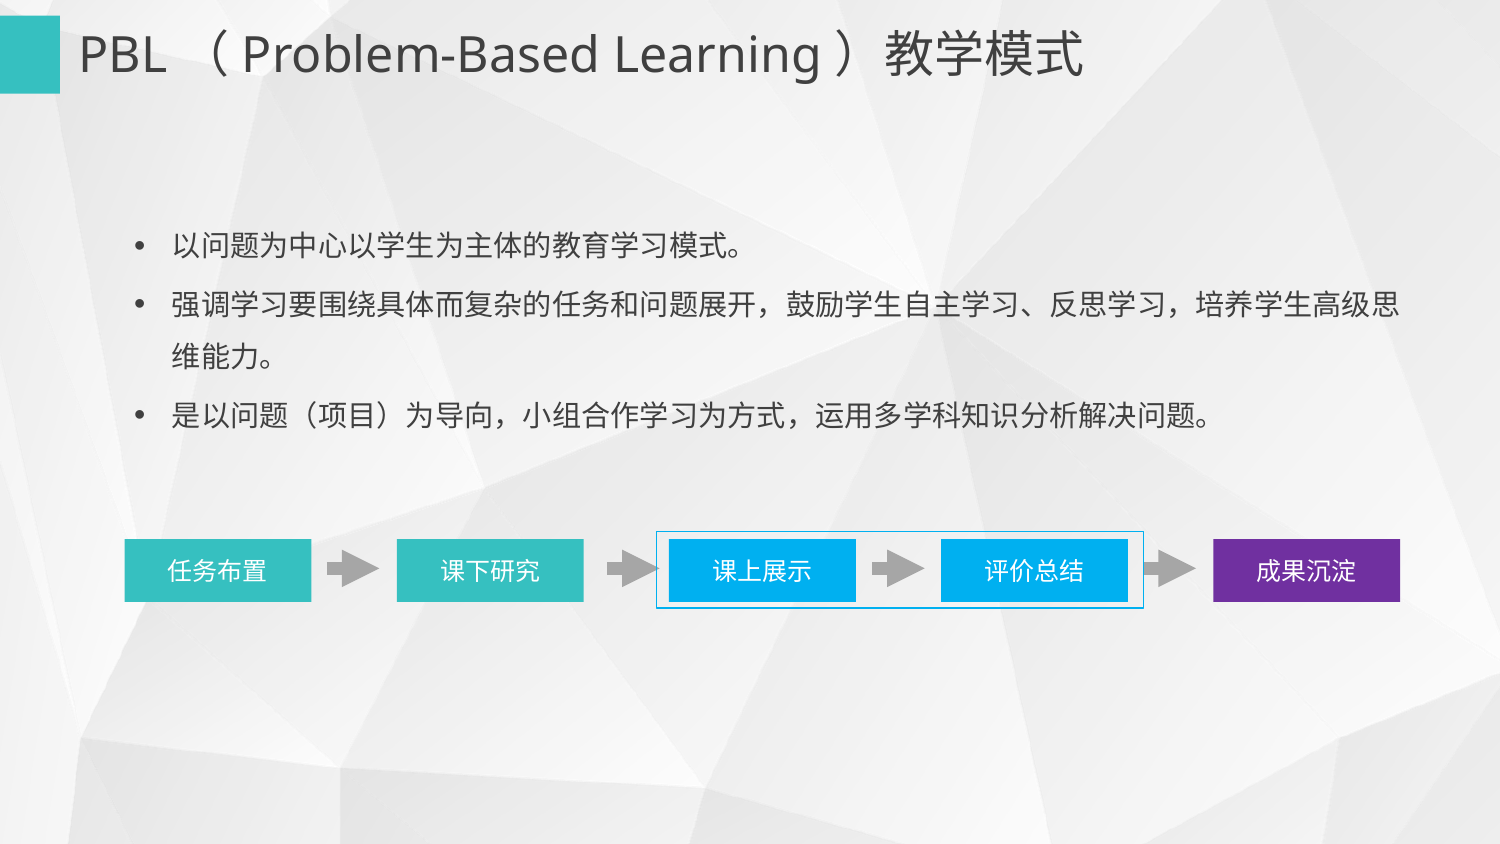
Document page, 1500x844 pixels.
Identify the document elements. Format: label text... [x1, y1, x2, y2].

text_box PBL（Problem-Based Learning）教学模式 [68, 17, 1334, 91]
text_box 成果沉淀 [1211, 537, 1402, 604]
picture [0, 0, 1500, 844]
text_box 任务布置 [122, 537, 313, 604]
text_box 课下研究 [395, 537, 586, 604]
text_box [654, 530, 1146, 610]
list 以问题为中心以学生为主体的教育学习模式。 强调学习要围绕具体而复杂的任务和问题展开，鼓励学生自主学习、反思学习，培养学生高级思维能力。 是以问题（项目）为导向，小组合作学习为方式，运用多学科知识分析解决问题。 [120, 203, 1415, 462]
